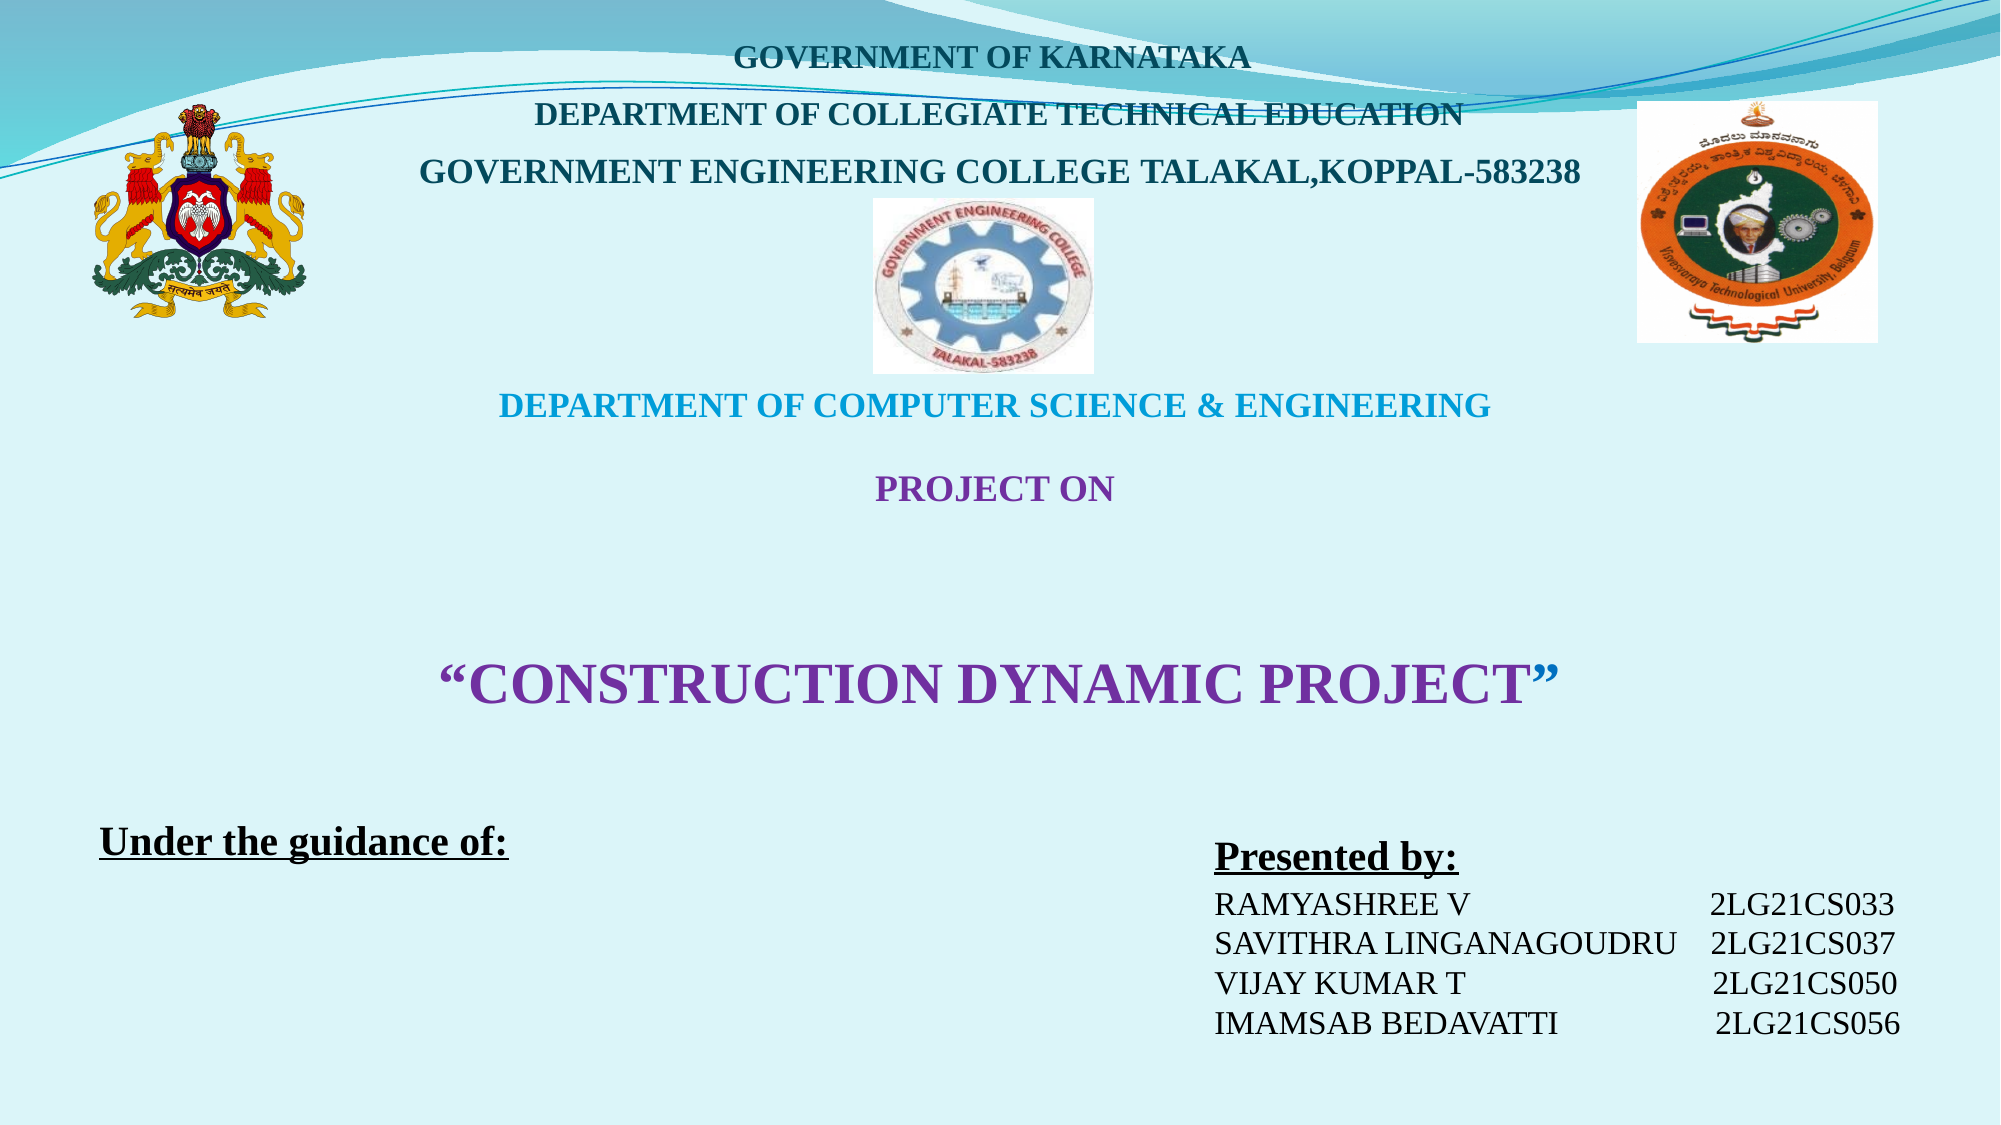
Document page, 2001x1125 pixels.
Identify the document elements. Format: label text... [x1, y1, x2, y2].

text_box Under the guidance of: [84, 806, 944, 922]
picture [84, 101, 315, 322]
picture [872, 198, 1095, 374]
picture [1636, 101, 1878, 344]
text_box Presented by: RAMYASHREE V 2LG21CS033 SAVITHRA LINGANAGOUDRU 2LG21CS037 VIJAY KUMAR T 2LG21CS050 IMAMSAB BEDAVATTI 2LG21CS056 [1199, 804, 1979, 1089]
text_box GOVERNMENT OF KARNATAKA DEPARTMENT OF COLLEGIATE TECHNICAL EDUCATION GOVERNMENT ENGINEERING COLLEGE TALAKAL,KOPPAL-583238 DEPARTMENT OF COMPUTER SCIENCE & ENGINEERING PROJECT ON “CONSTRUCTION DYNAMIC PROJECT” [147, 27, 1853, 723]
